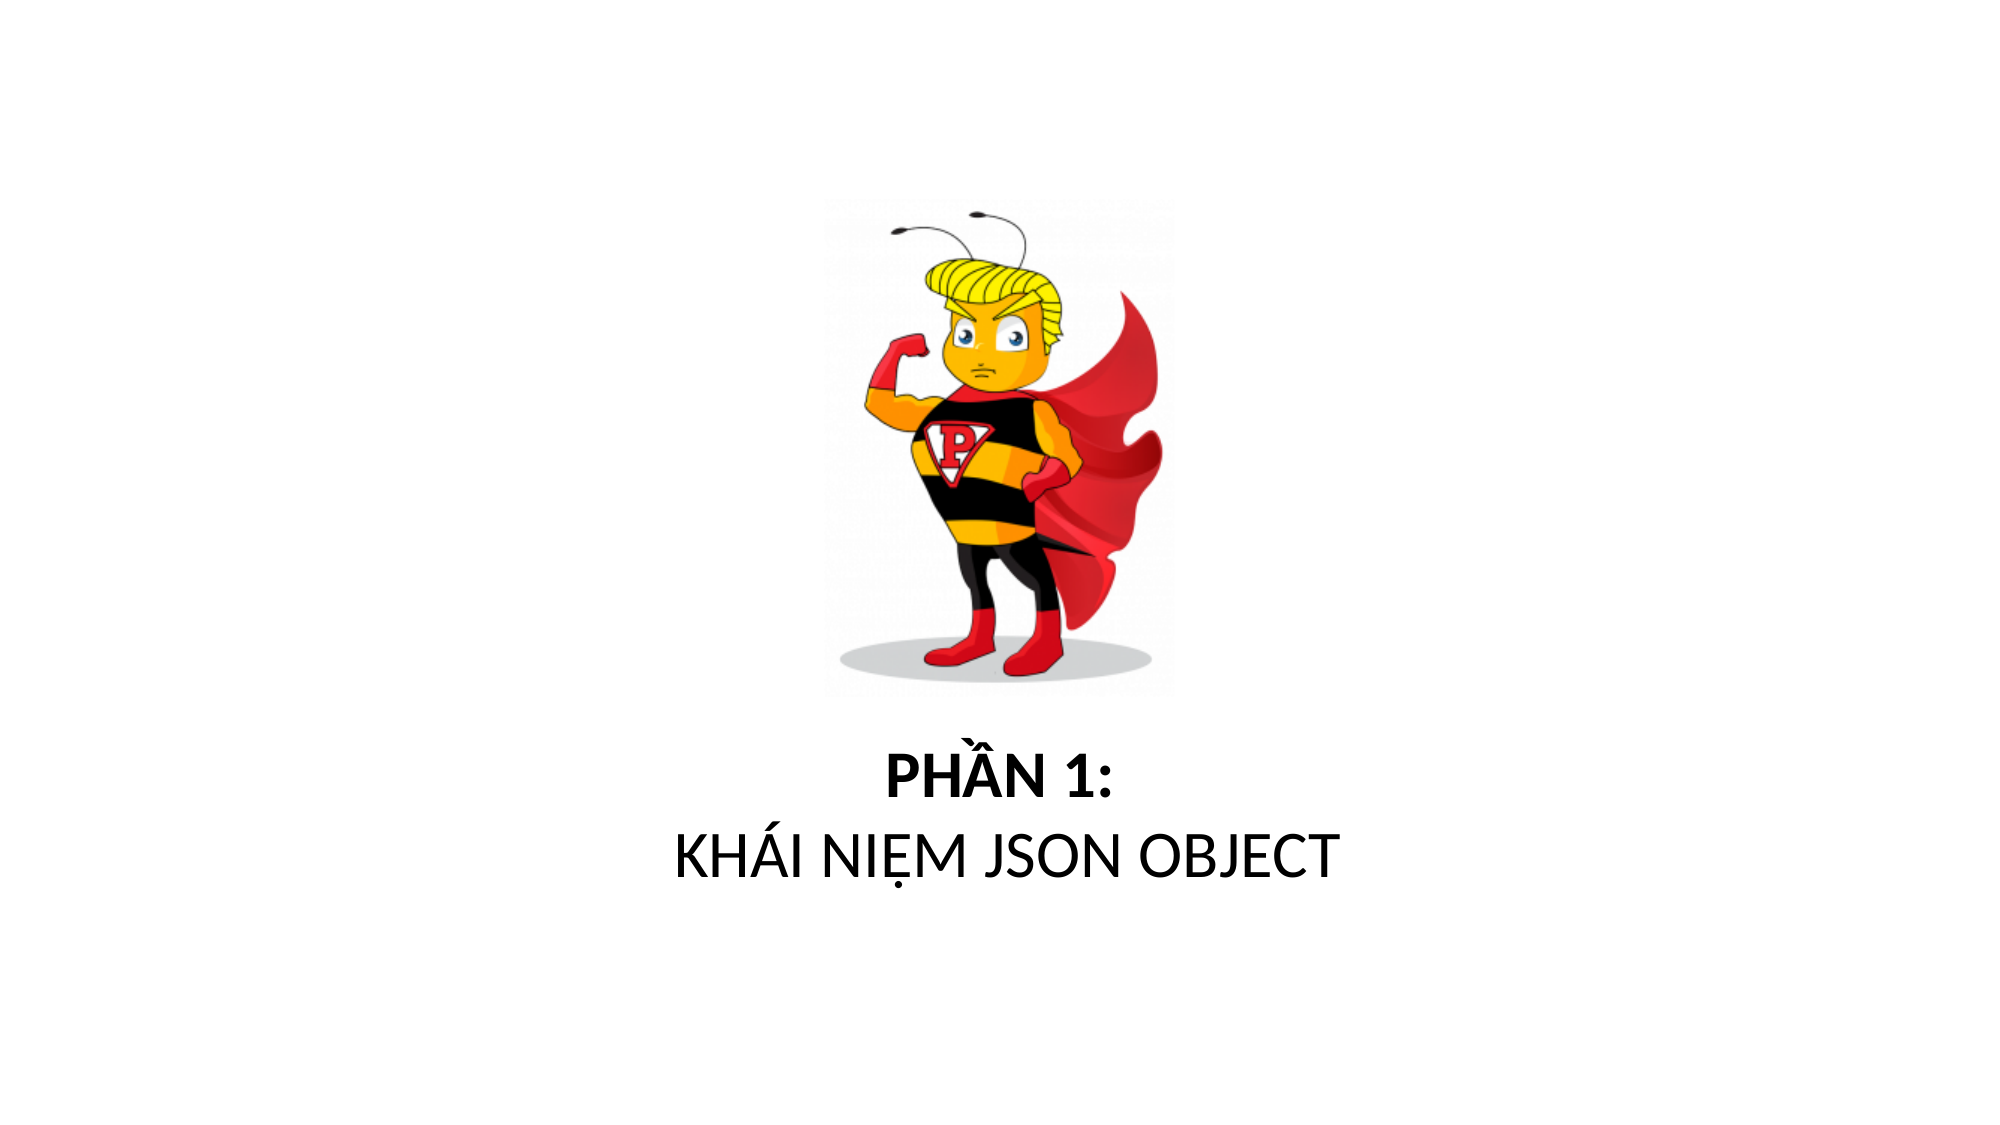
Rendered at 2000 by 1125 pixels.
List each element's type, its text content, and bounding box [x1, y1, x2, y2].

title PHẦN 1: KHÁI NIỆM JSON OBJECT [157, 722, 1858, 947]
picture [824, 199, 1176, 697]
